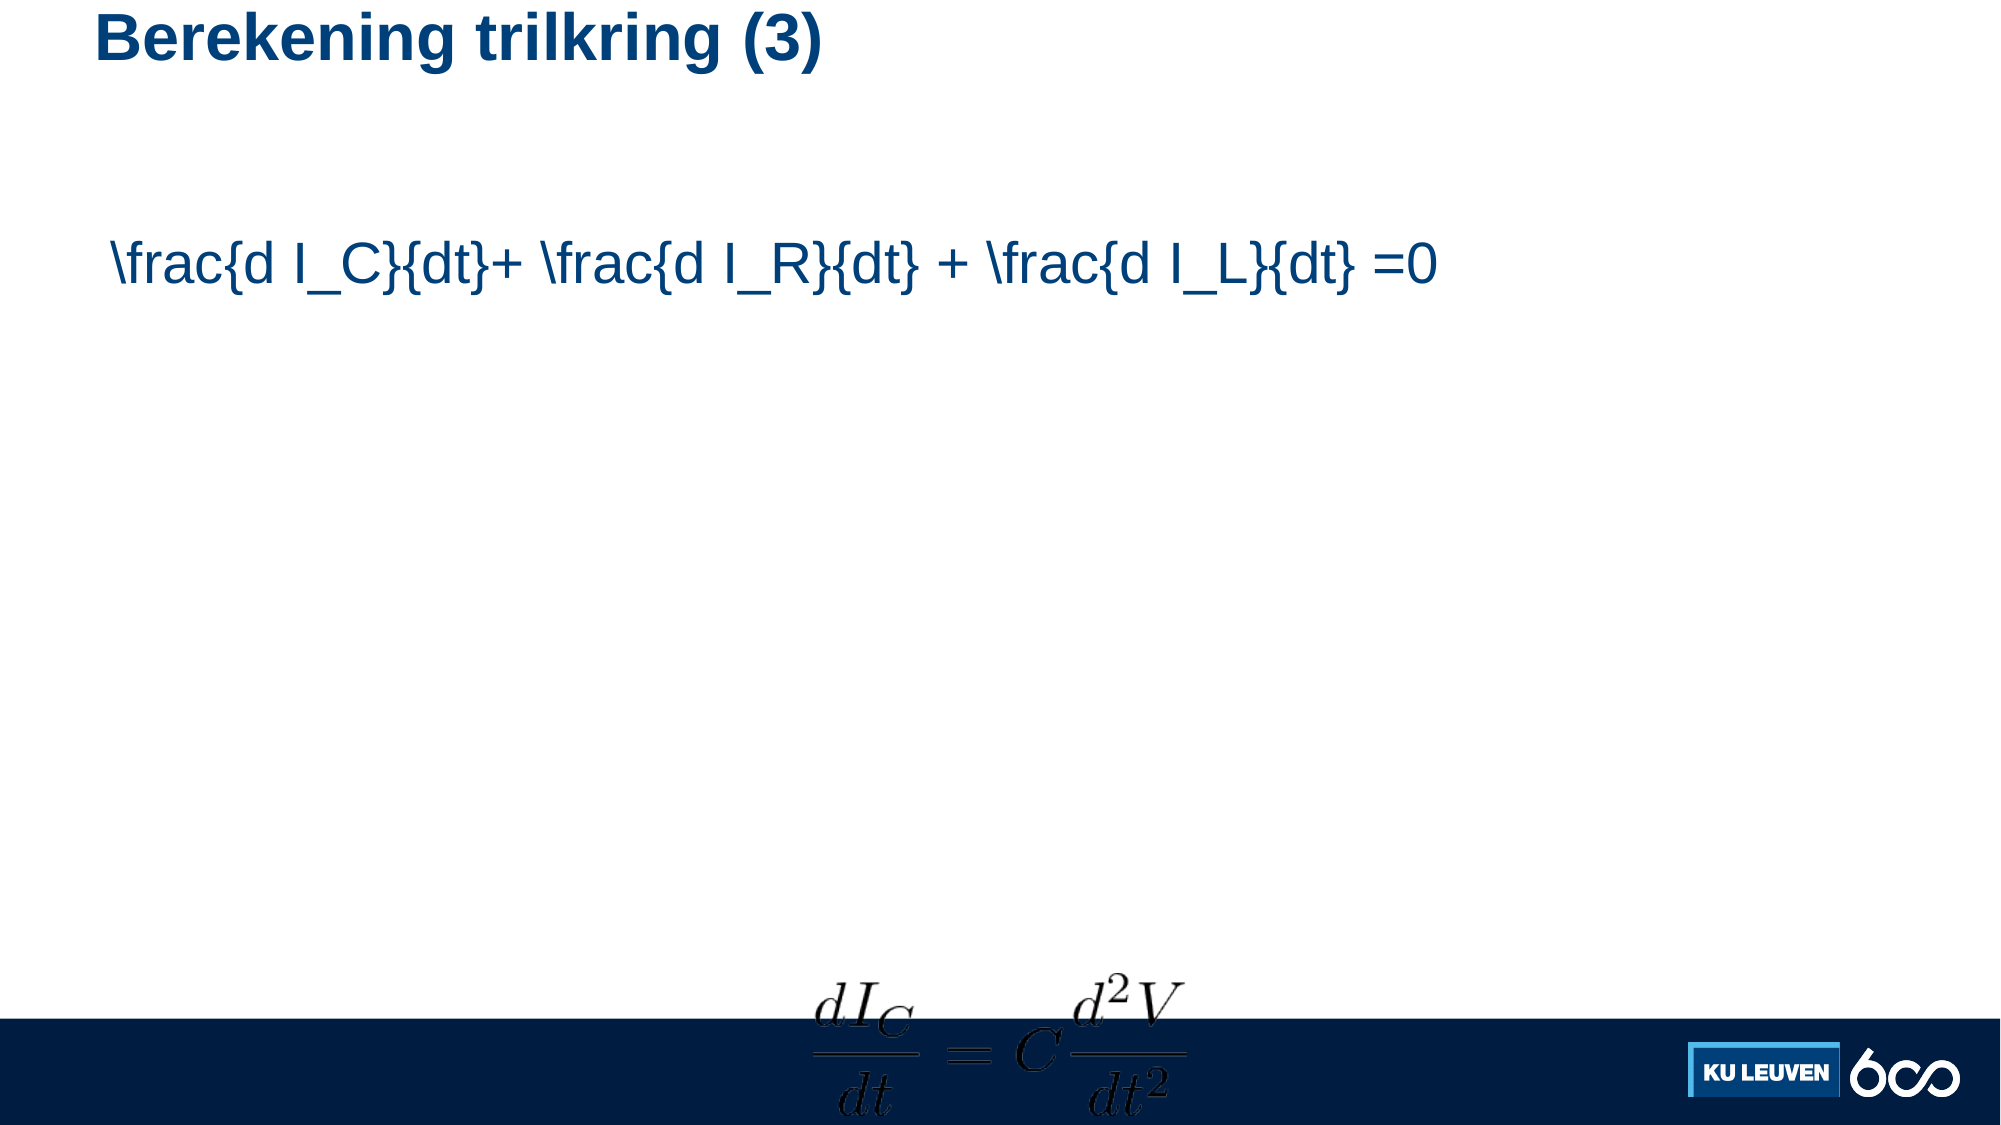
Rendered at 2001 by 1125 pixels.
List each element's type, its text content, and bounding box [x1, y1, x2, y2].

list \frac{d I_C}{dt}+ \frac{d I_R}{dt} + \frac{d I_L}{dt} =0 [94, 142, 1900, 781]
picture [1688, 1042, 1960, 1097]
picture [813, 973, 1187, 1116]
title Berekening trilkring (3) [94, 2, 1906, 110]
